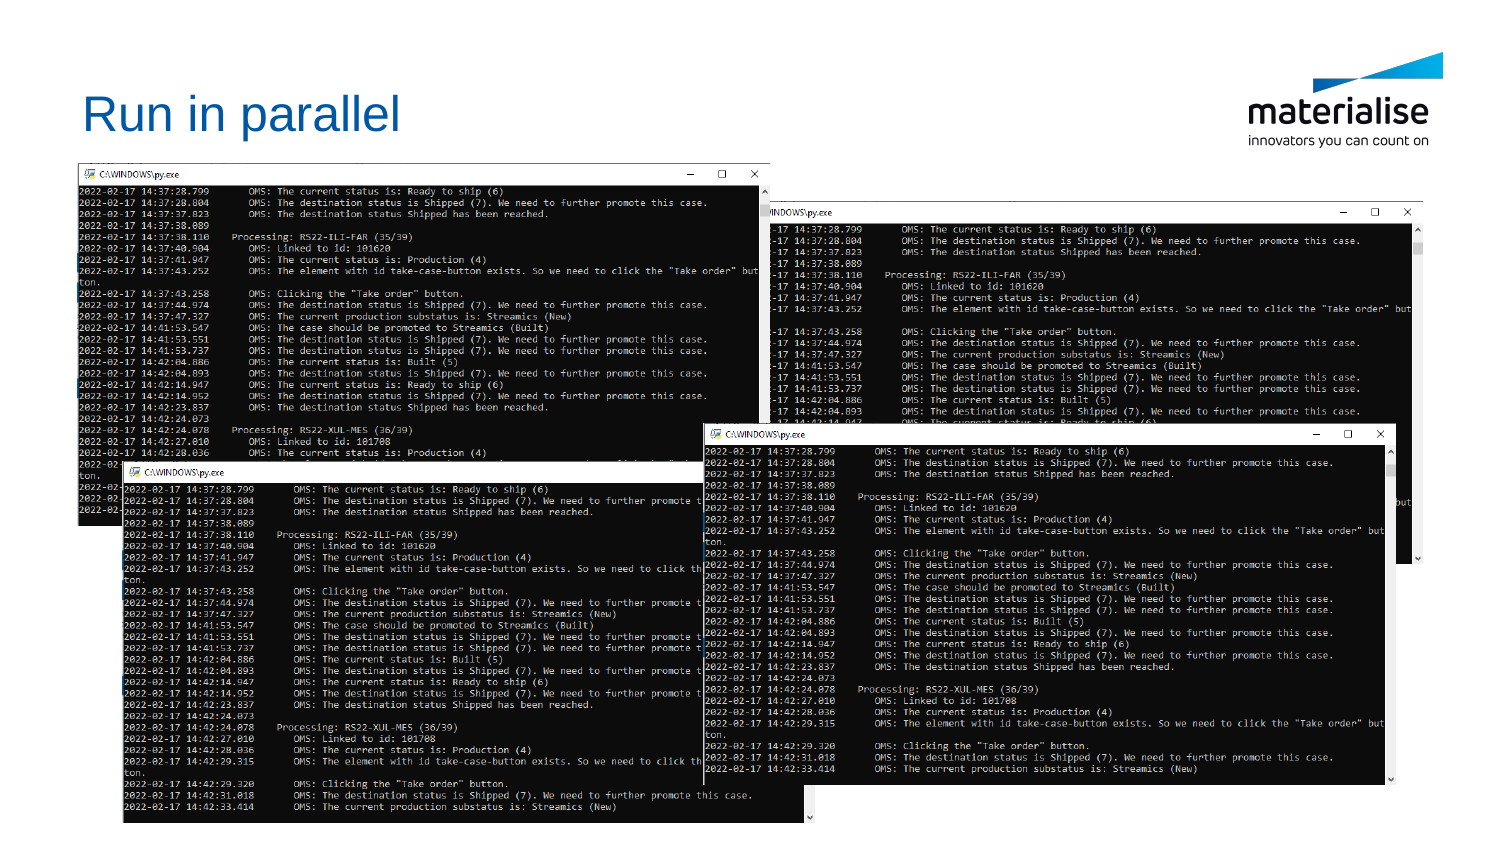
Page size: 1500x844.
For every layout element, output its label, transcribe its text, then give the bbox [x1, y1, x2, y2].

title Run in parallel [67, 70, 1240, 151]
picture [76, 163, 1423, 824]
picture [1249, 52, 1443, 148]
